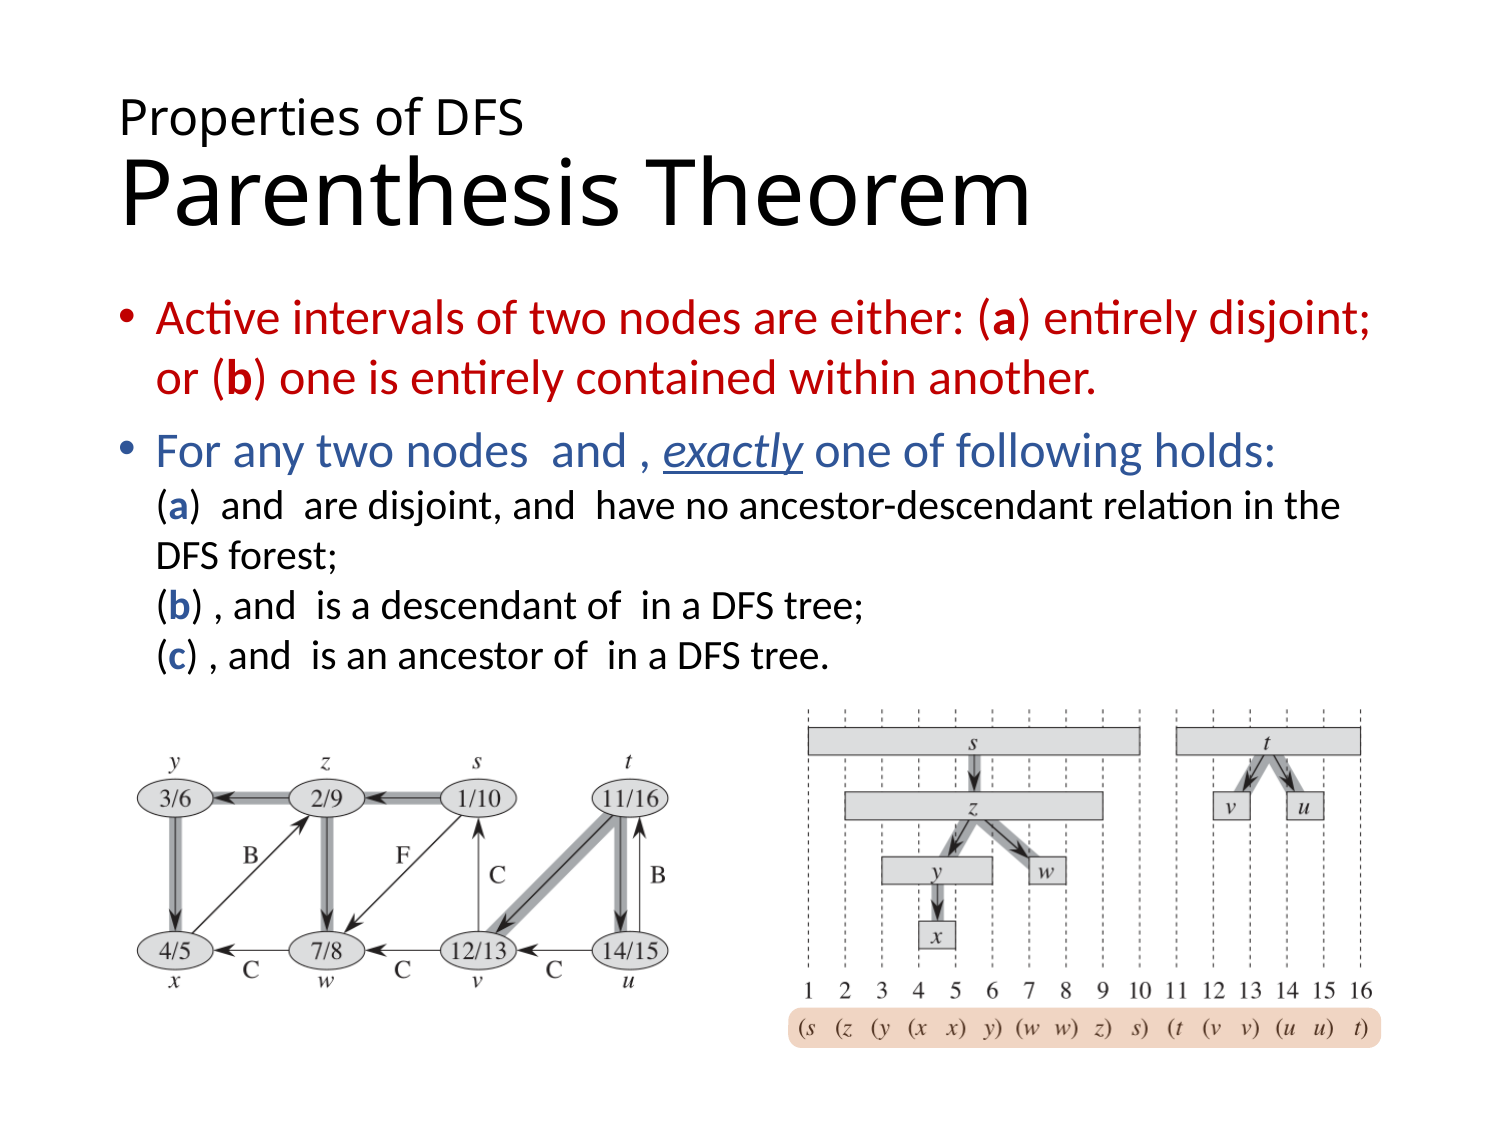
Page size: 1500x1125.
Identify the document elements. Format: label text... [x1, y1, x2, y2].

picture [103, 729, 698, 1012]
picture [773, 676, 1397, 1066]
title Properties of DFS Parenthesis Theorem [103, 59, 1397, 278]
